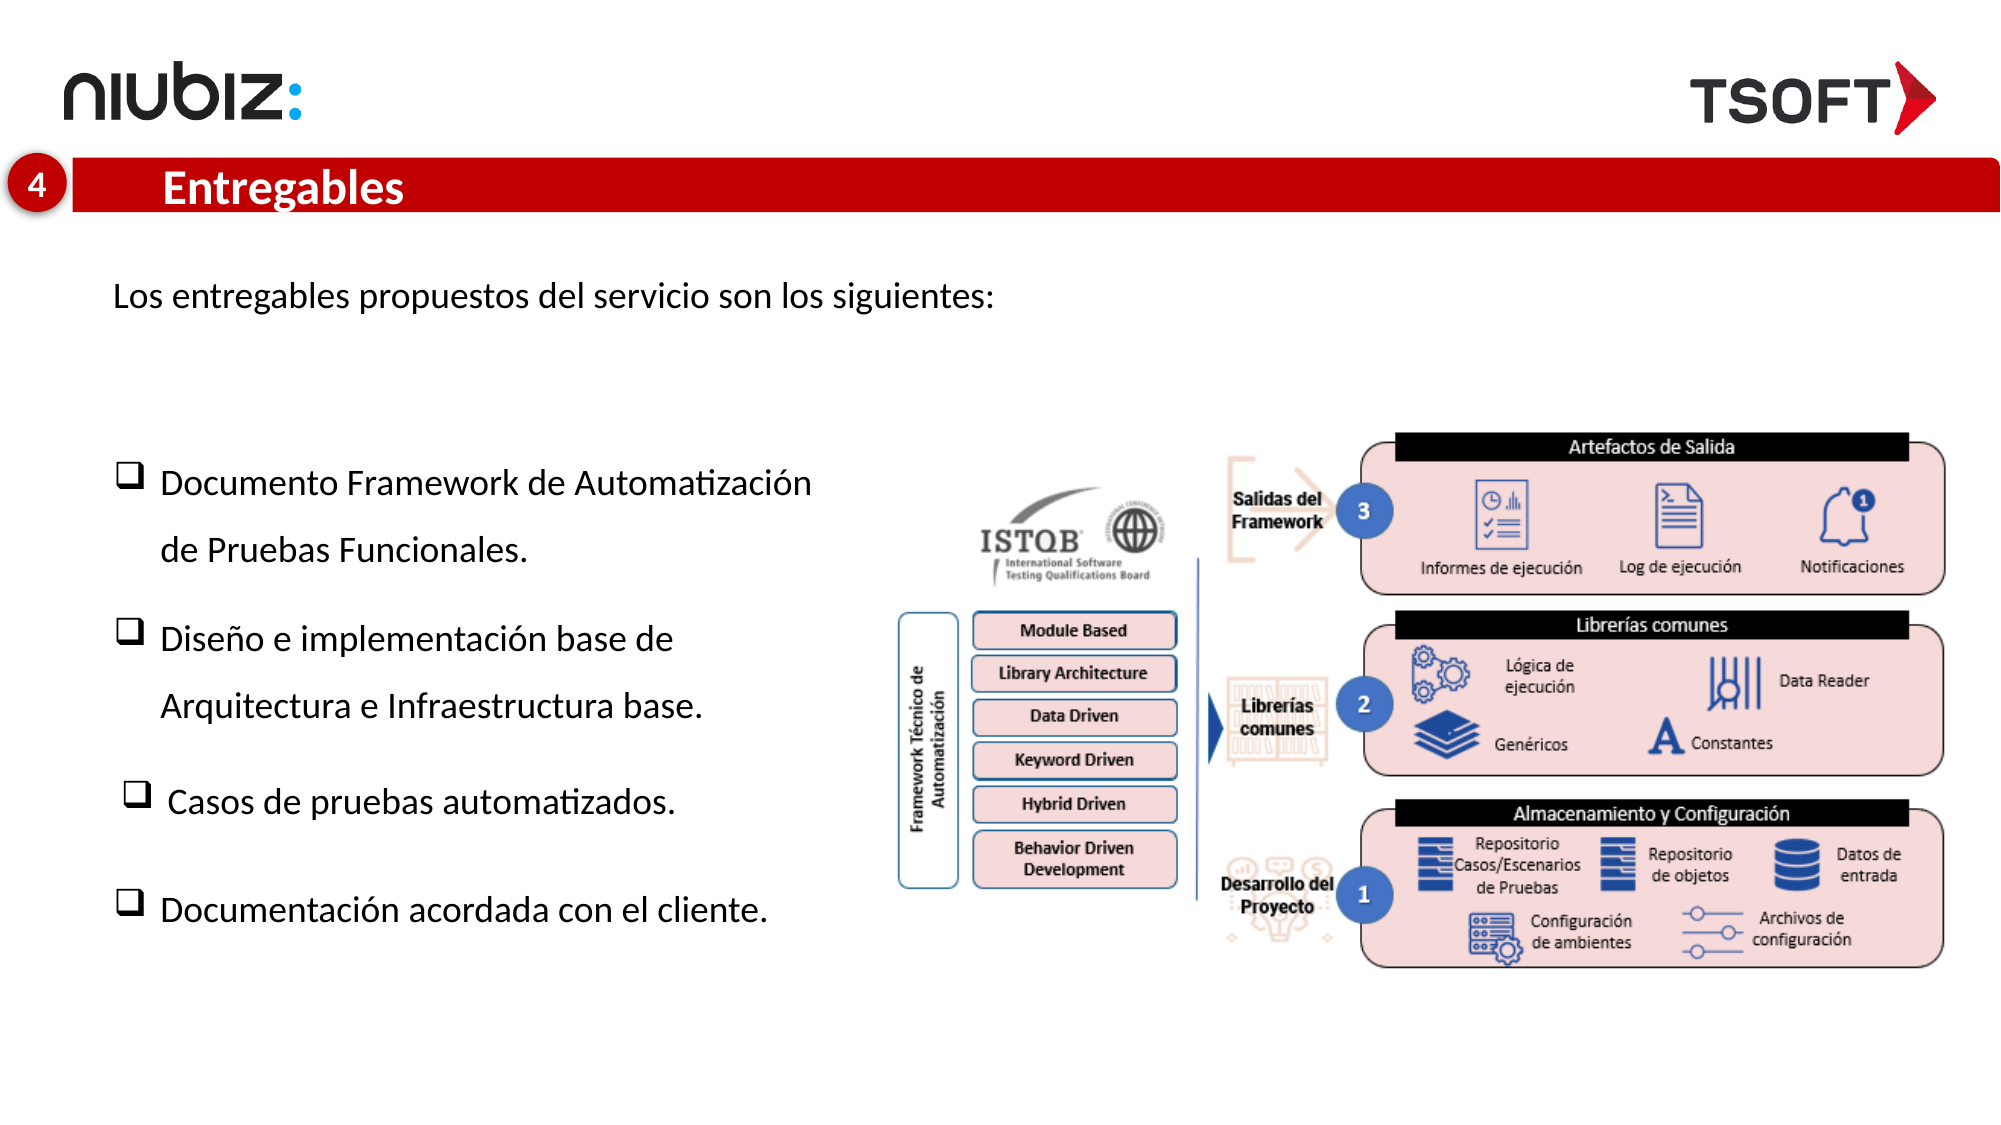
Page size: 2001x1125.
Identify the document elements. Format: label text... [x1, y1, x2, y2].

text_box Documentación acordada con el cliente. [23, 855, 856, 938]
text_box 4 [7, 152, 67, 213]
text_box Entregables [71, 156, 2000, 214]
picture [877, 416, 1955, 979]
text_box Los entregables propuestos del servicio son los siguientes: [98, 263, 1481, 324]
text_box Diseño e implementación base de Arquitectura e Infraestructura base. [23, 584, 856, 734]
text_box Casos de pruebas automatizados. [31, 747, 863, 830]
picture [64, 61, 302, 121]
text_box Documento Framework de Automatización de Pruebas Funcionales. [23, 427, 856, 578]
picture [1690, 61, 1936, 135]
